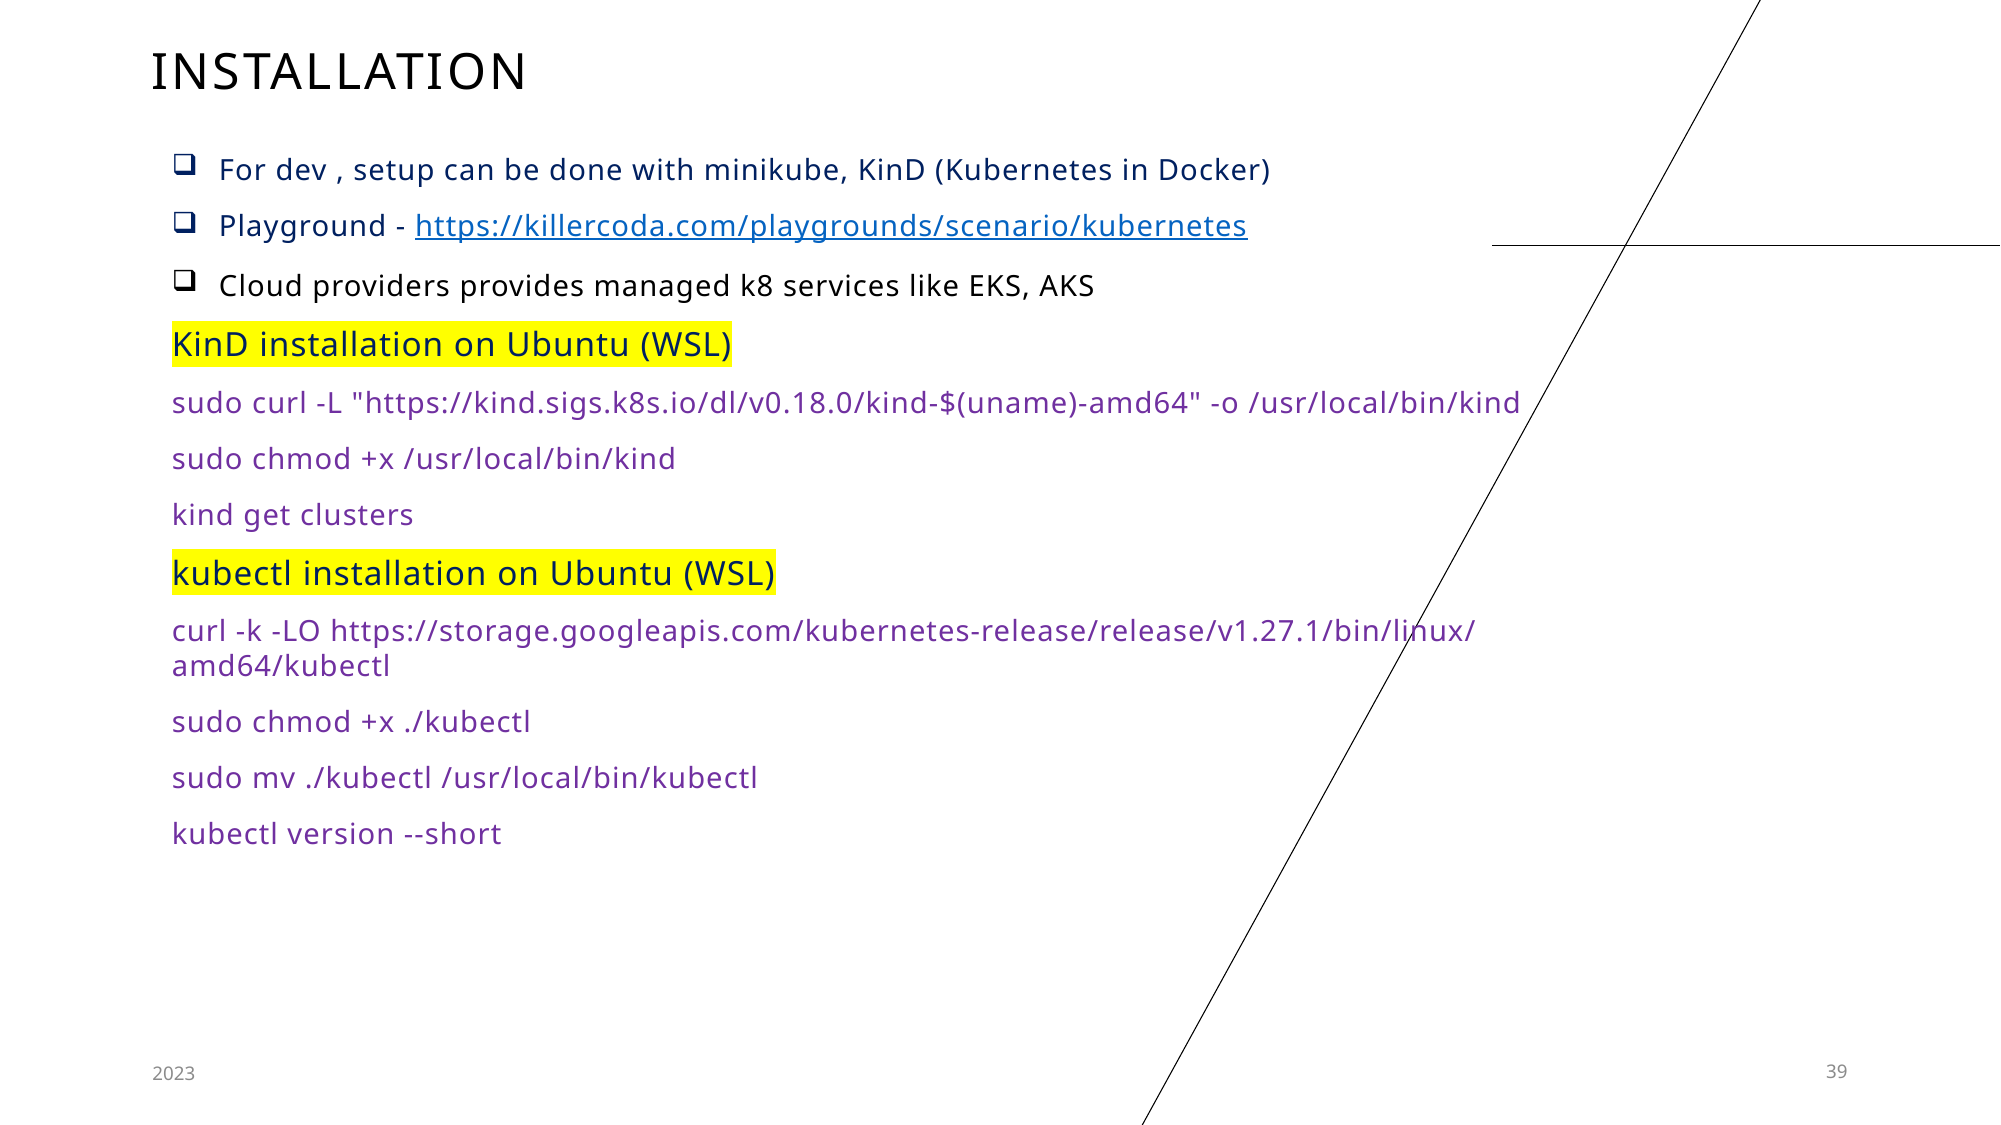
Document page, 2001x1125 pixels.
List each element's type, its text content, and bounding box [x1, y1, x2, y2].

slide_number 2023 [137, 1042, 338, 1103]
list For dev , setup can be done with minikube, KinD (Kubernetes in Docker) Playground - https://killercoda.com/playgrounds/scenario/kubernetes Cloud providers provides managed k8 services like EKS, AKS KinD installation on Ubuntu (WSL) sudo curl -L "https://kind.sigs.k8s.io/dl/v0.18.0/kind-$(uname)-amd64" -o /usr/local/bin/kind sudo chmod +x /usr/local/bin/kind kind get clusters kubectl installation on Ubuntu (WSL) curl -k -LO https://storage.googleapis.com/kubernetes-release/release/v1.27.1/bin/linux/amd64/kubectl sudo chmod +x ./kubectl sudo mv ./kubectl /usr/local/bin/kubectl kubectl version --short [156, 143, 1545, 1080]
slide_number 39 [1412, 1042, 1863, 1103]
title installation [136, 23, 975, 108]
